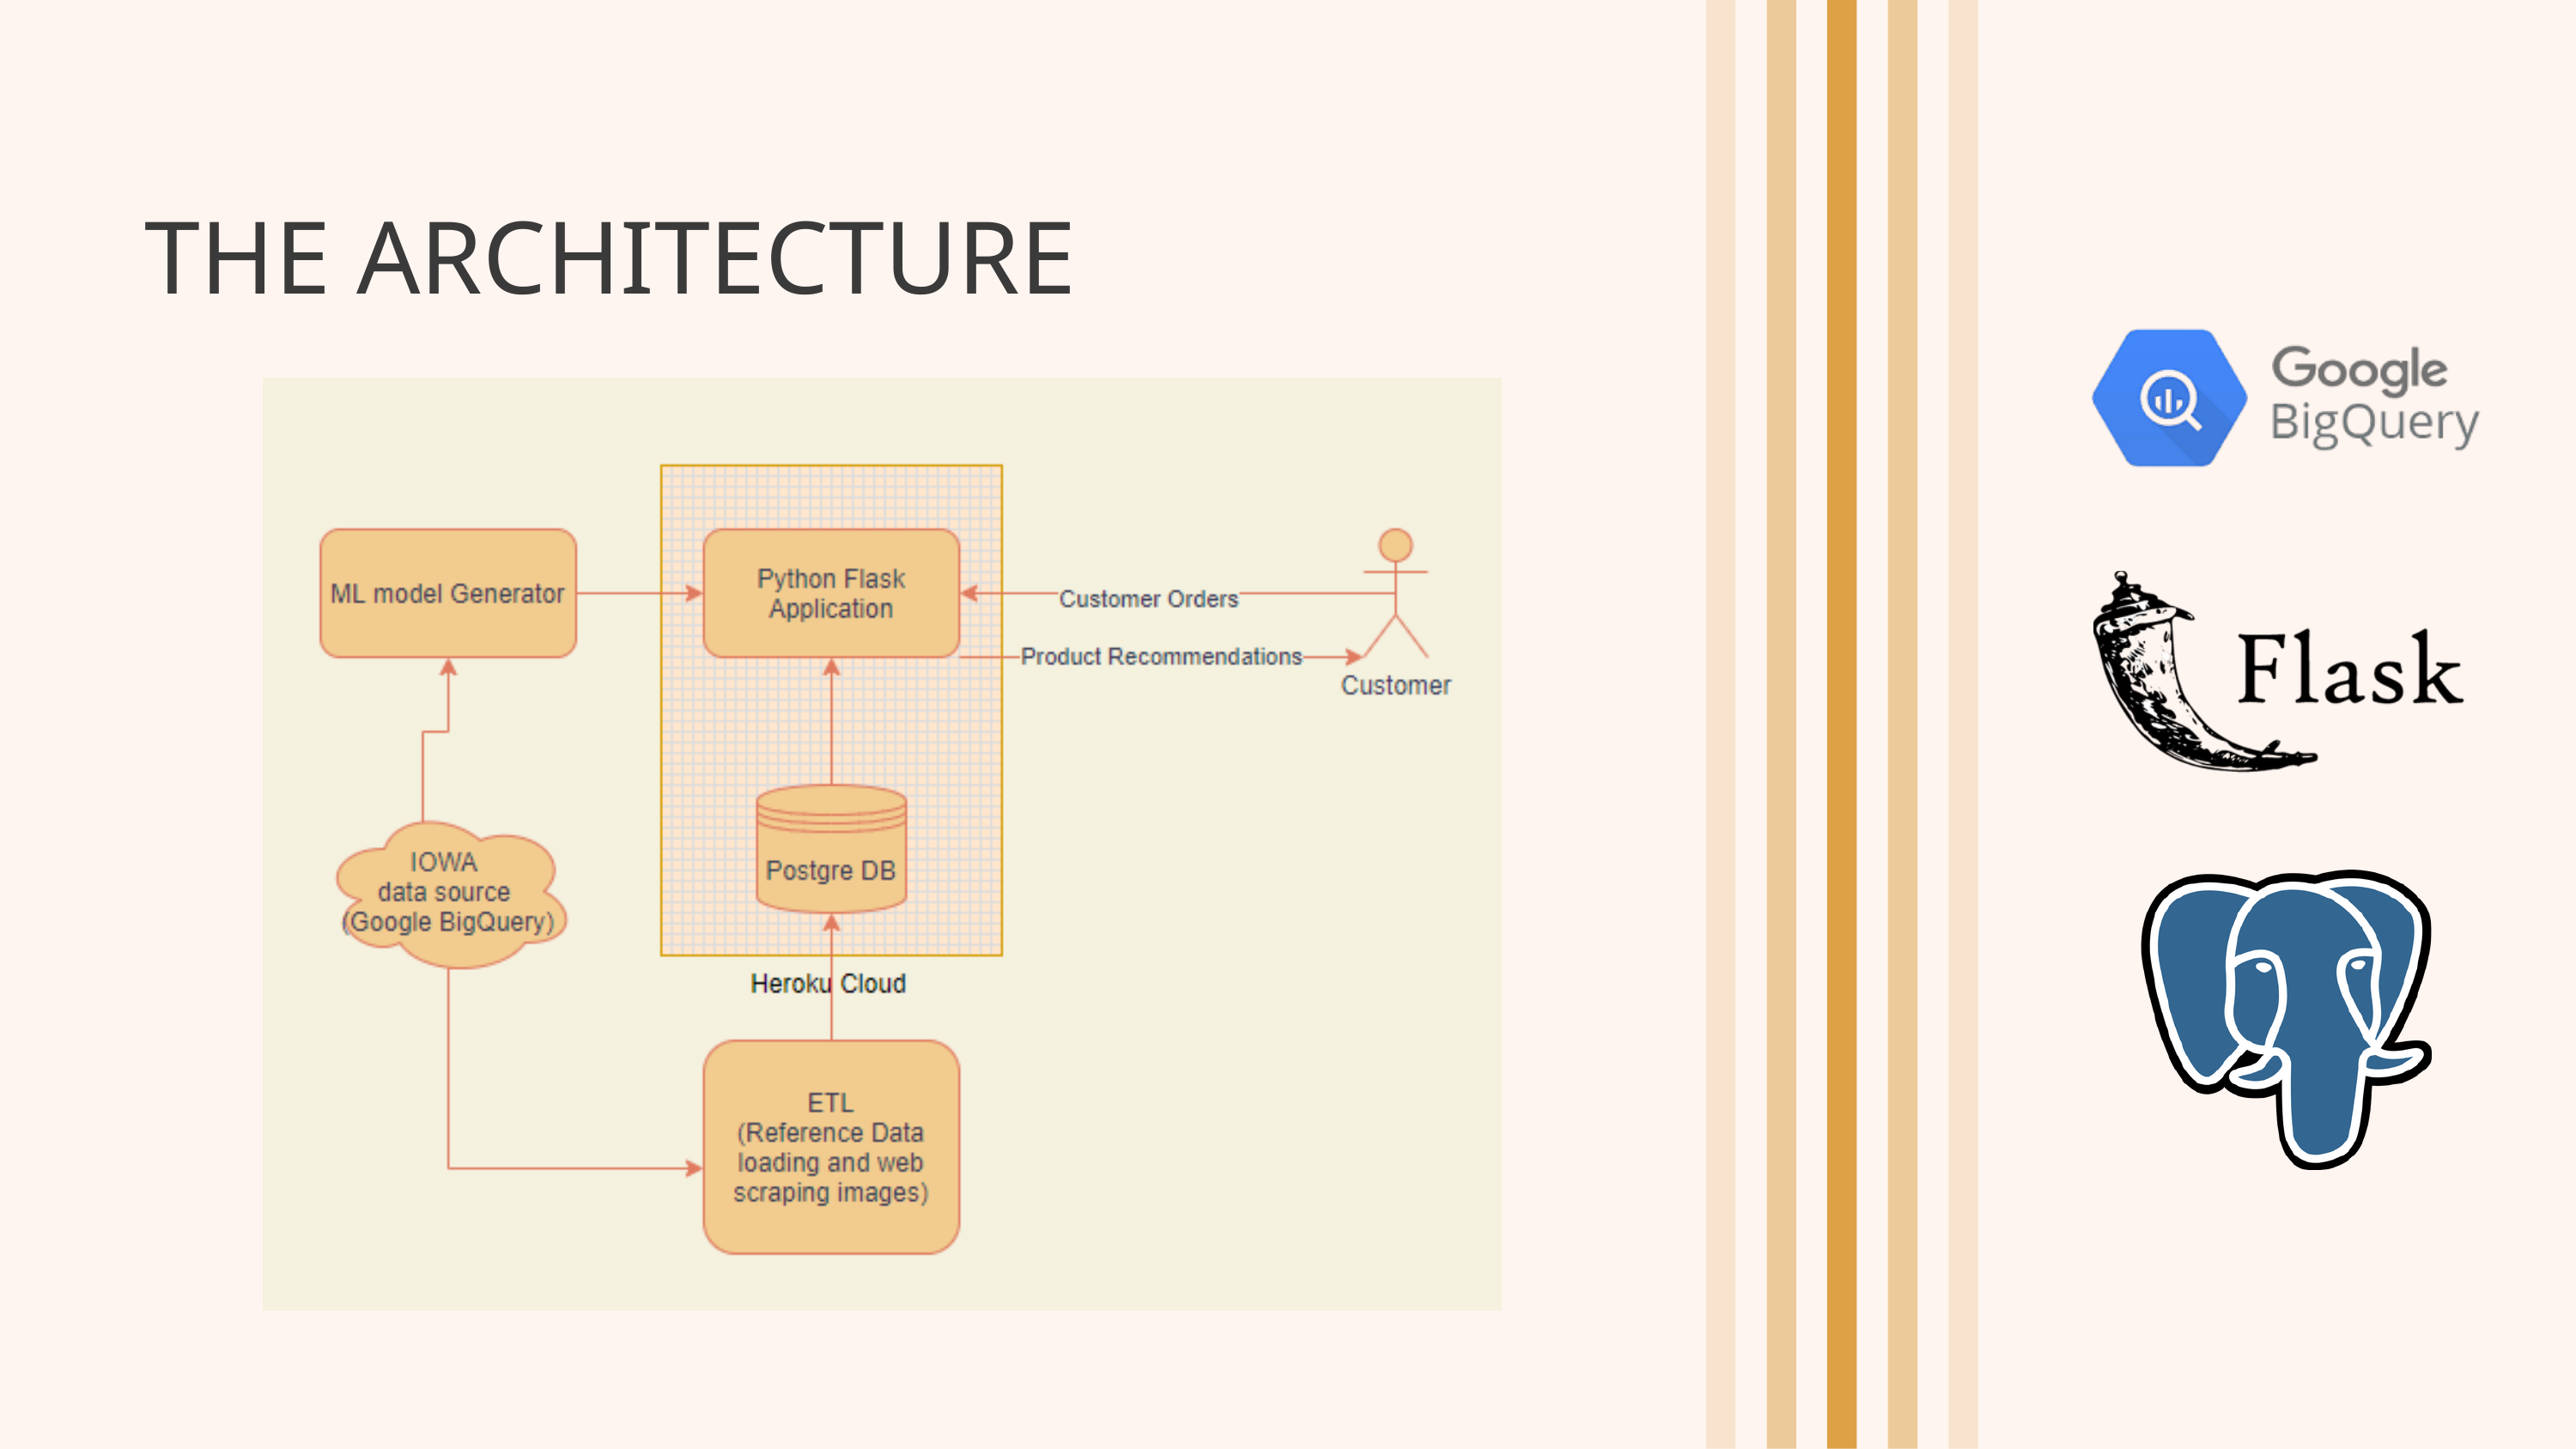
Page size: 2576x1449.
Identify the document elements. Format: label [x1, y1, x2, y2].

text_box [144, 198, 1298, 409]
picture [2140, 870, 2432, 1170]
picture [263, 378, 1503, 1311]
picture [2093, 571, 2479, 787]
text_box [1705, 0, 1978, 1449]
picture [2031, 290, 2541, 507]
